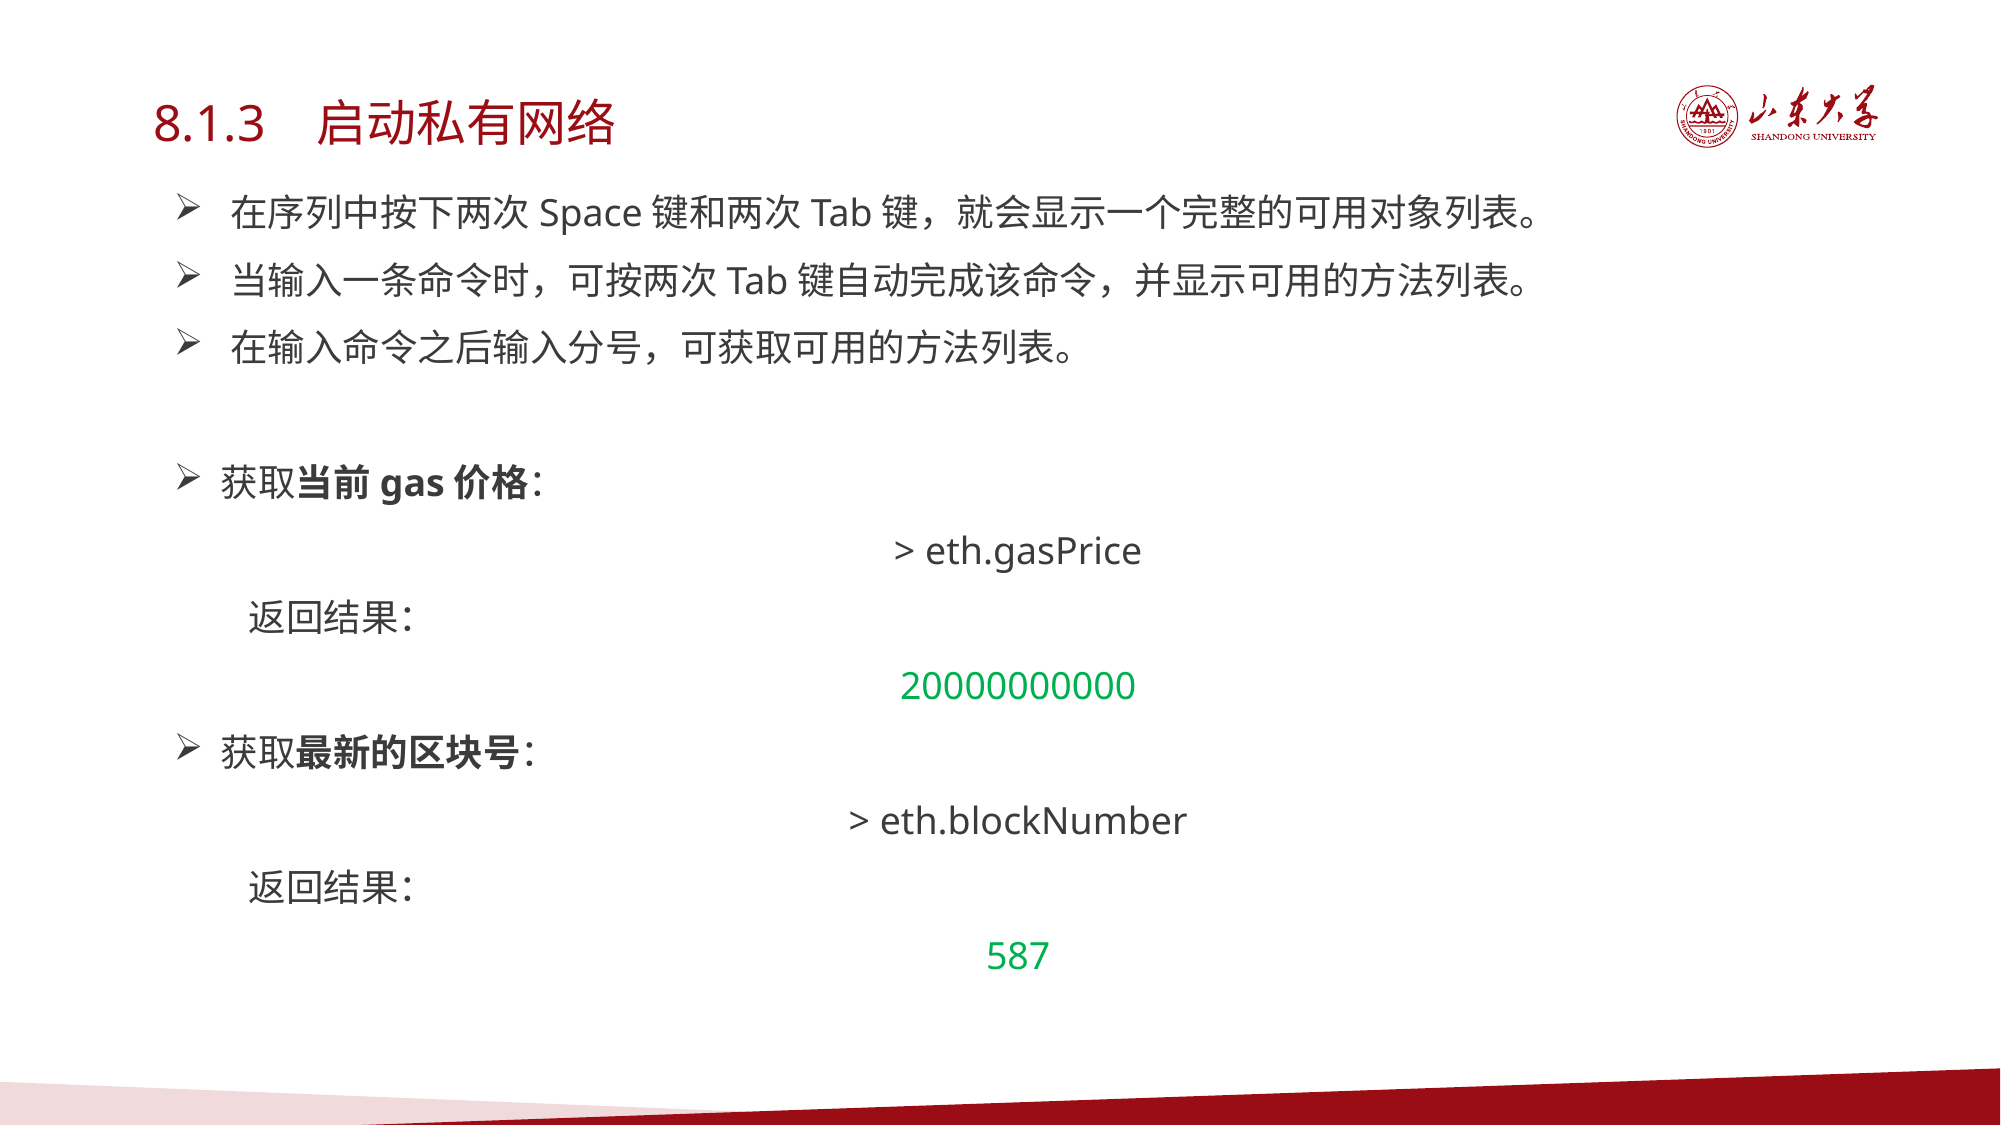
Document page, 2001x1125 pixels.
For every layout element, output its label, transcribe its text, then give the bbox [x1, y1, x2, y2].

text_box 8.1.3 启动私有网络 [138, 83, 1041, 159]
text_box 在序列中按下两次Space键和两次Tab键，就会显示一个完整的可用对象列表。 当输入一条命令时，可按两次Tab键自动完成该命令，并显示可用的方法列表。 在输入命令之后输入分号，可获取可用的方法列表。 获取当前gas价格： > eth.gasPrice 返回结果： 20000000000 获取最新的区块号： > eth.blockNumber 返回结果： 587 [84, 159, 1878, 985]
